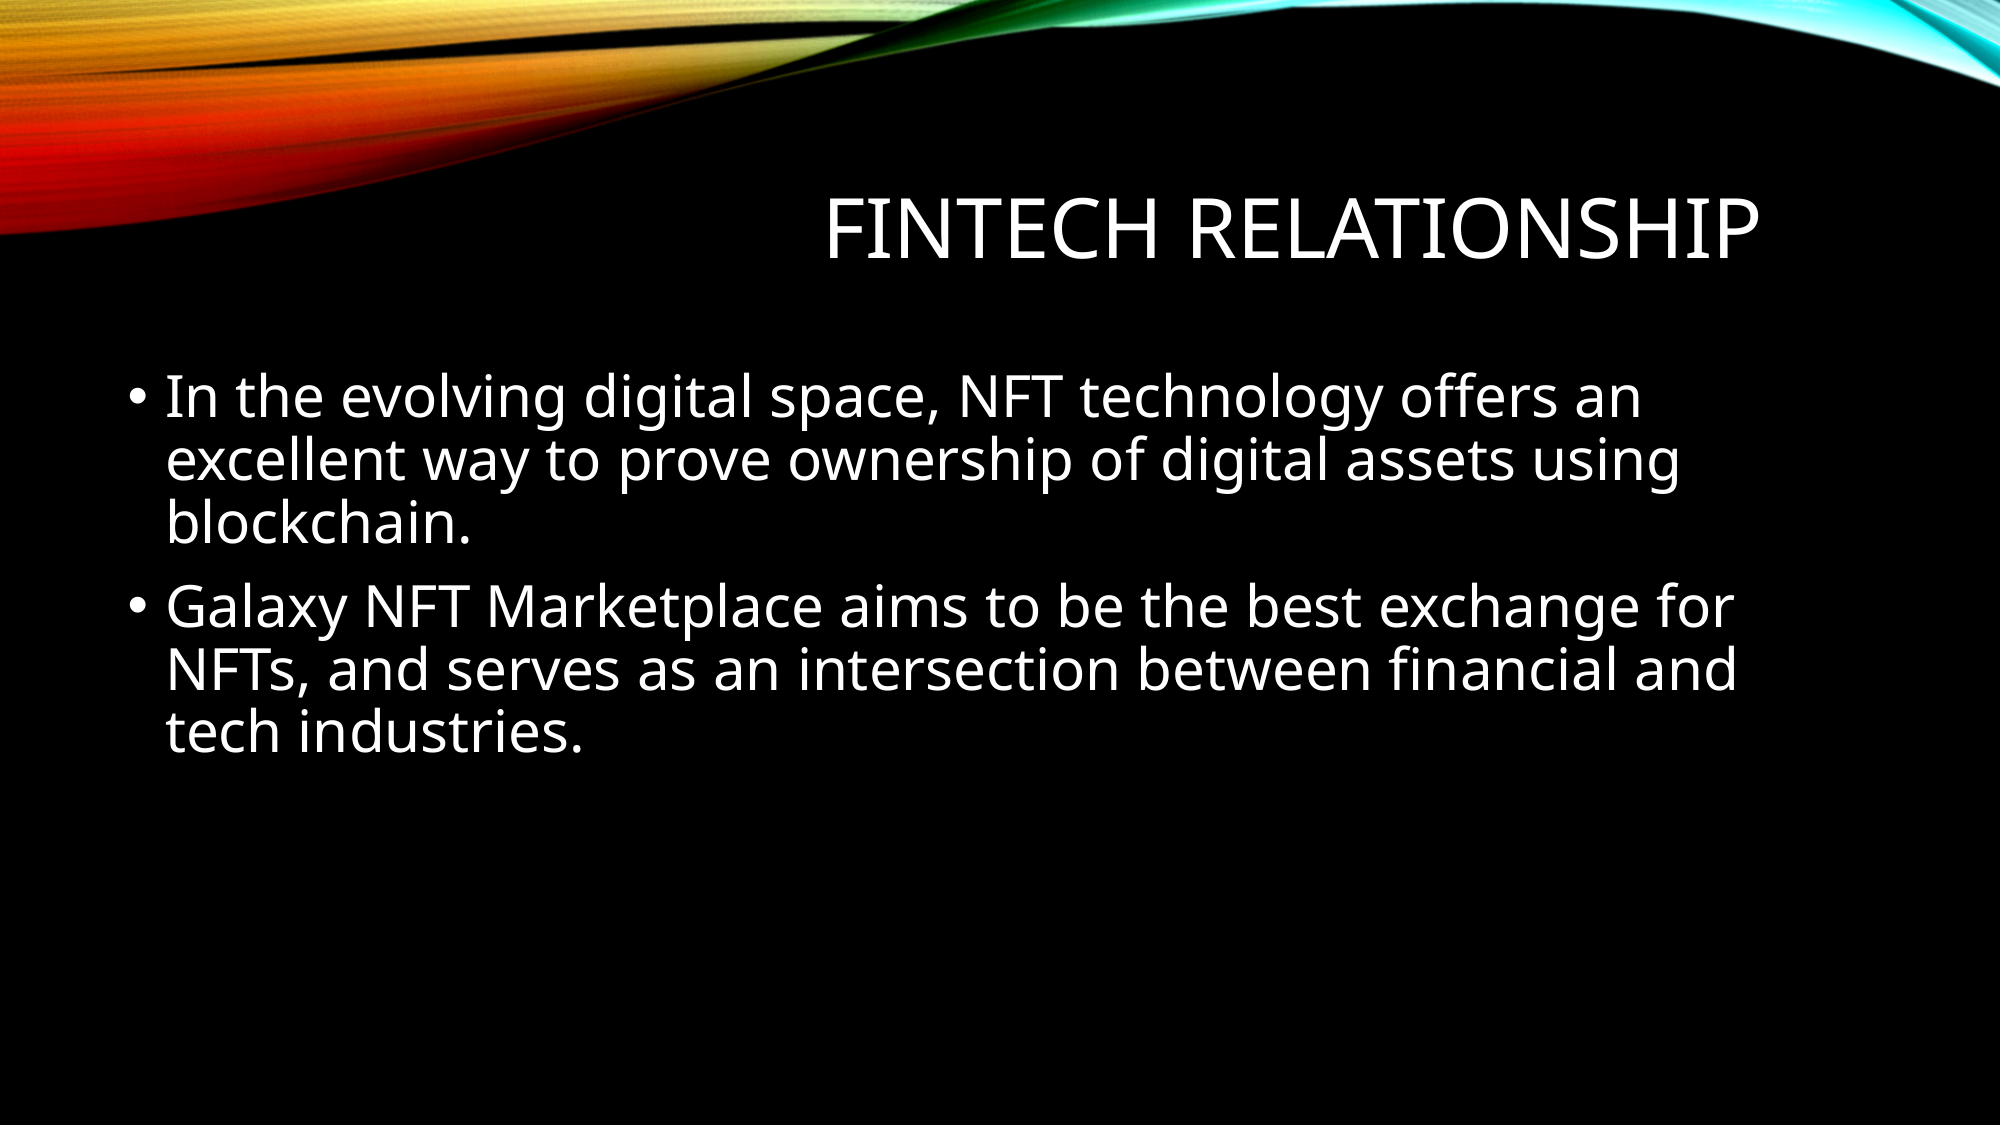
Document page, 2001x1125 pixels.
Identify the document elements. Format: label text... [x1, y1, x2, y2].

list In the evolving digital space, NFT technology offers an excellent way to prove ownership of digital assets using blockchain. Galaxy NFT Marketplace aims to be the best exchange for NFTs, and serves as an intersection between financial and tech industries. [112, 360, 1888, 1021]
picture [0, 0, 2000, 237]
title FinTech Relationship [474, 125, 1888, 338]
